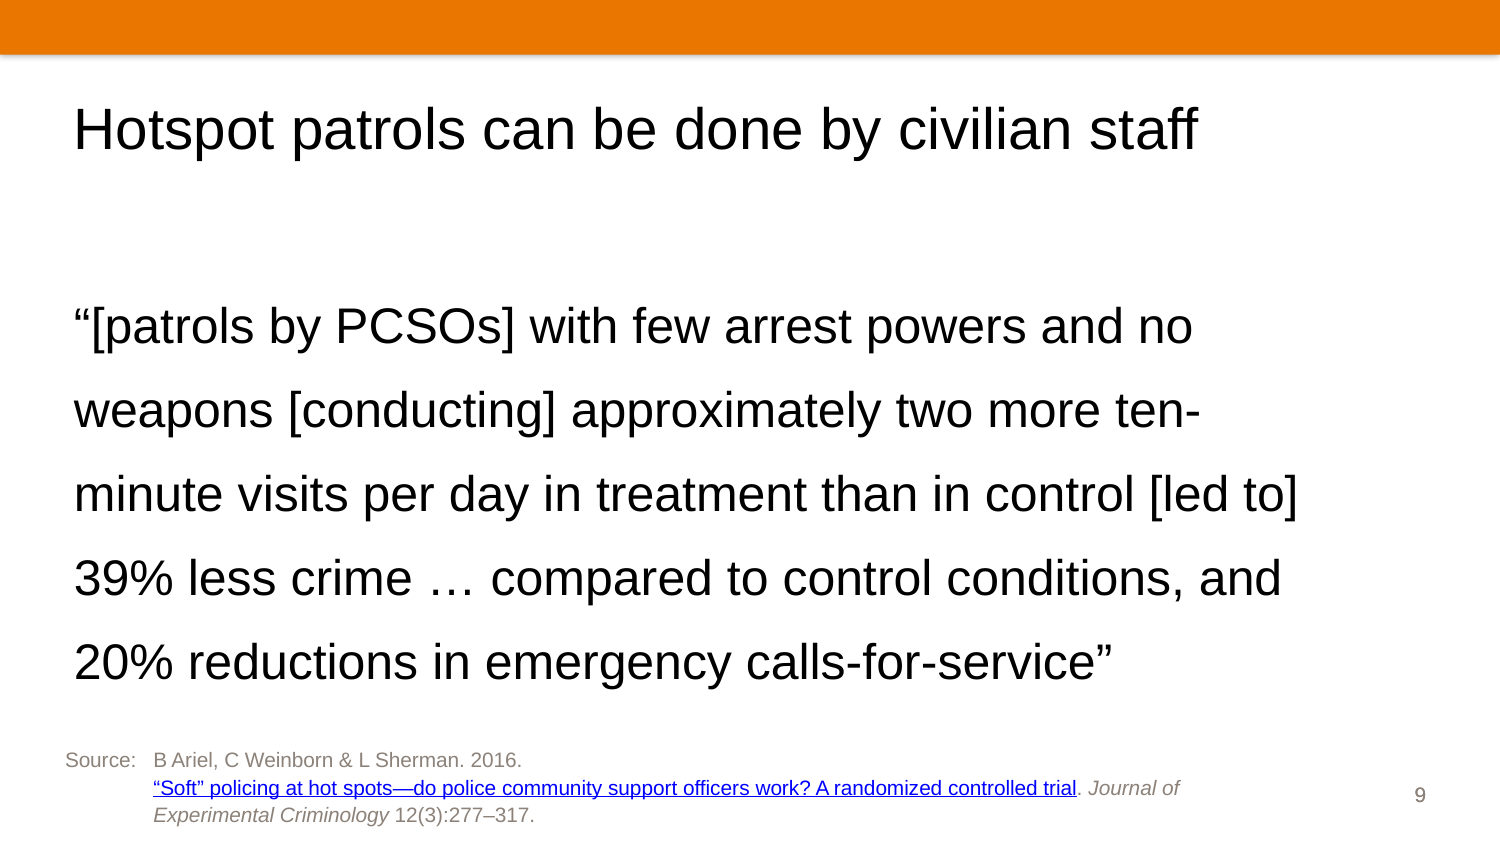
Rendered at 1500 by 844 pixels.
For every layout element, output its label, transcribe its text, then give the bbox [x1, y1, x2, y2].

title Hotspot patrols can be done by civilian staff [59, 59, 1441, 207]
list Source: B Ariel, C Weinborn & L Sherman. 2016. “Soft” policing at hot spots—do police community support officers work? A randomized controlled trial. Journal of Experimental Criminology 12(3):277–317. [59, 752, 1203, 819]
list “[patrols by PCSOs] with few arrest powers and no weapons [conducting] approximately two more ten-minute visits per day in treatment than in control [led to] 39% less crime … compared to control conditions, and 20% reductions in emergency calls-for-service” [59, 211, 1348, 749]
